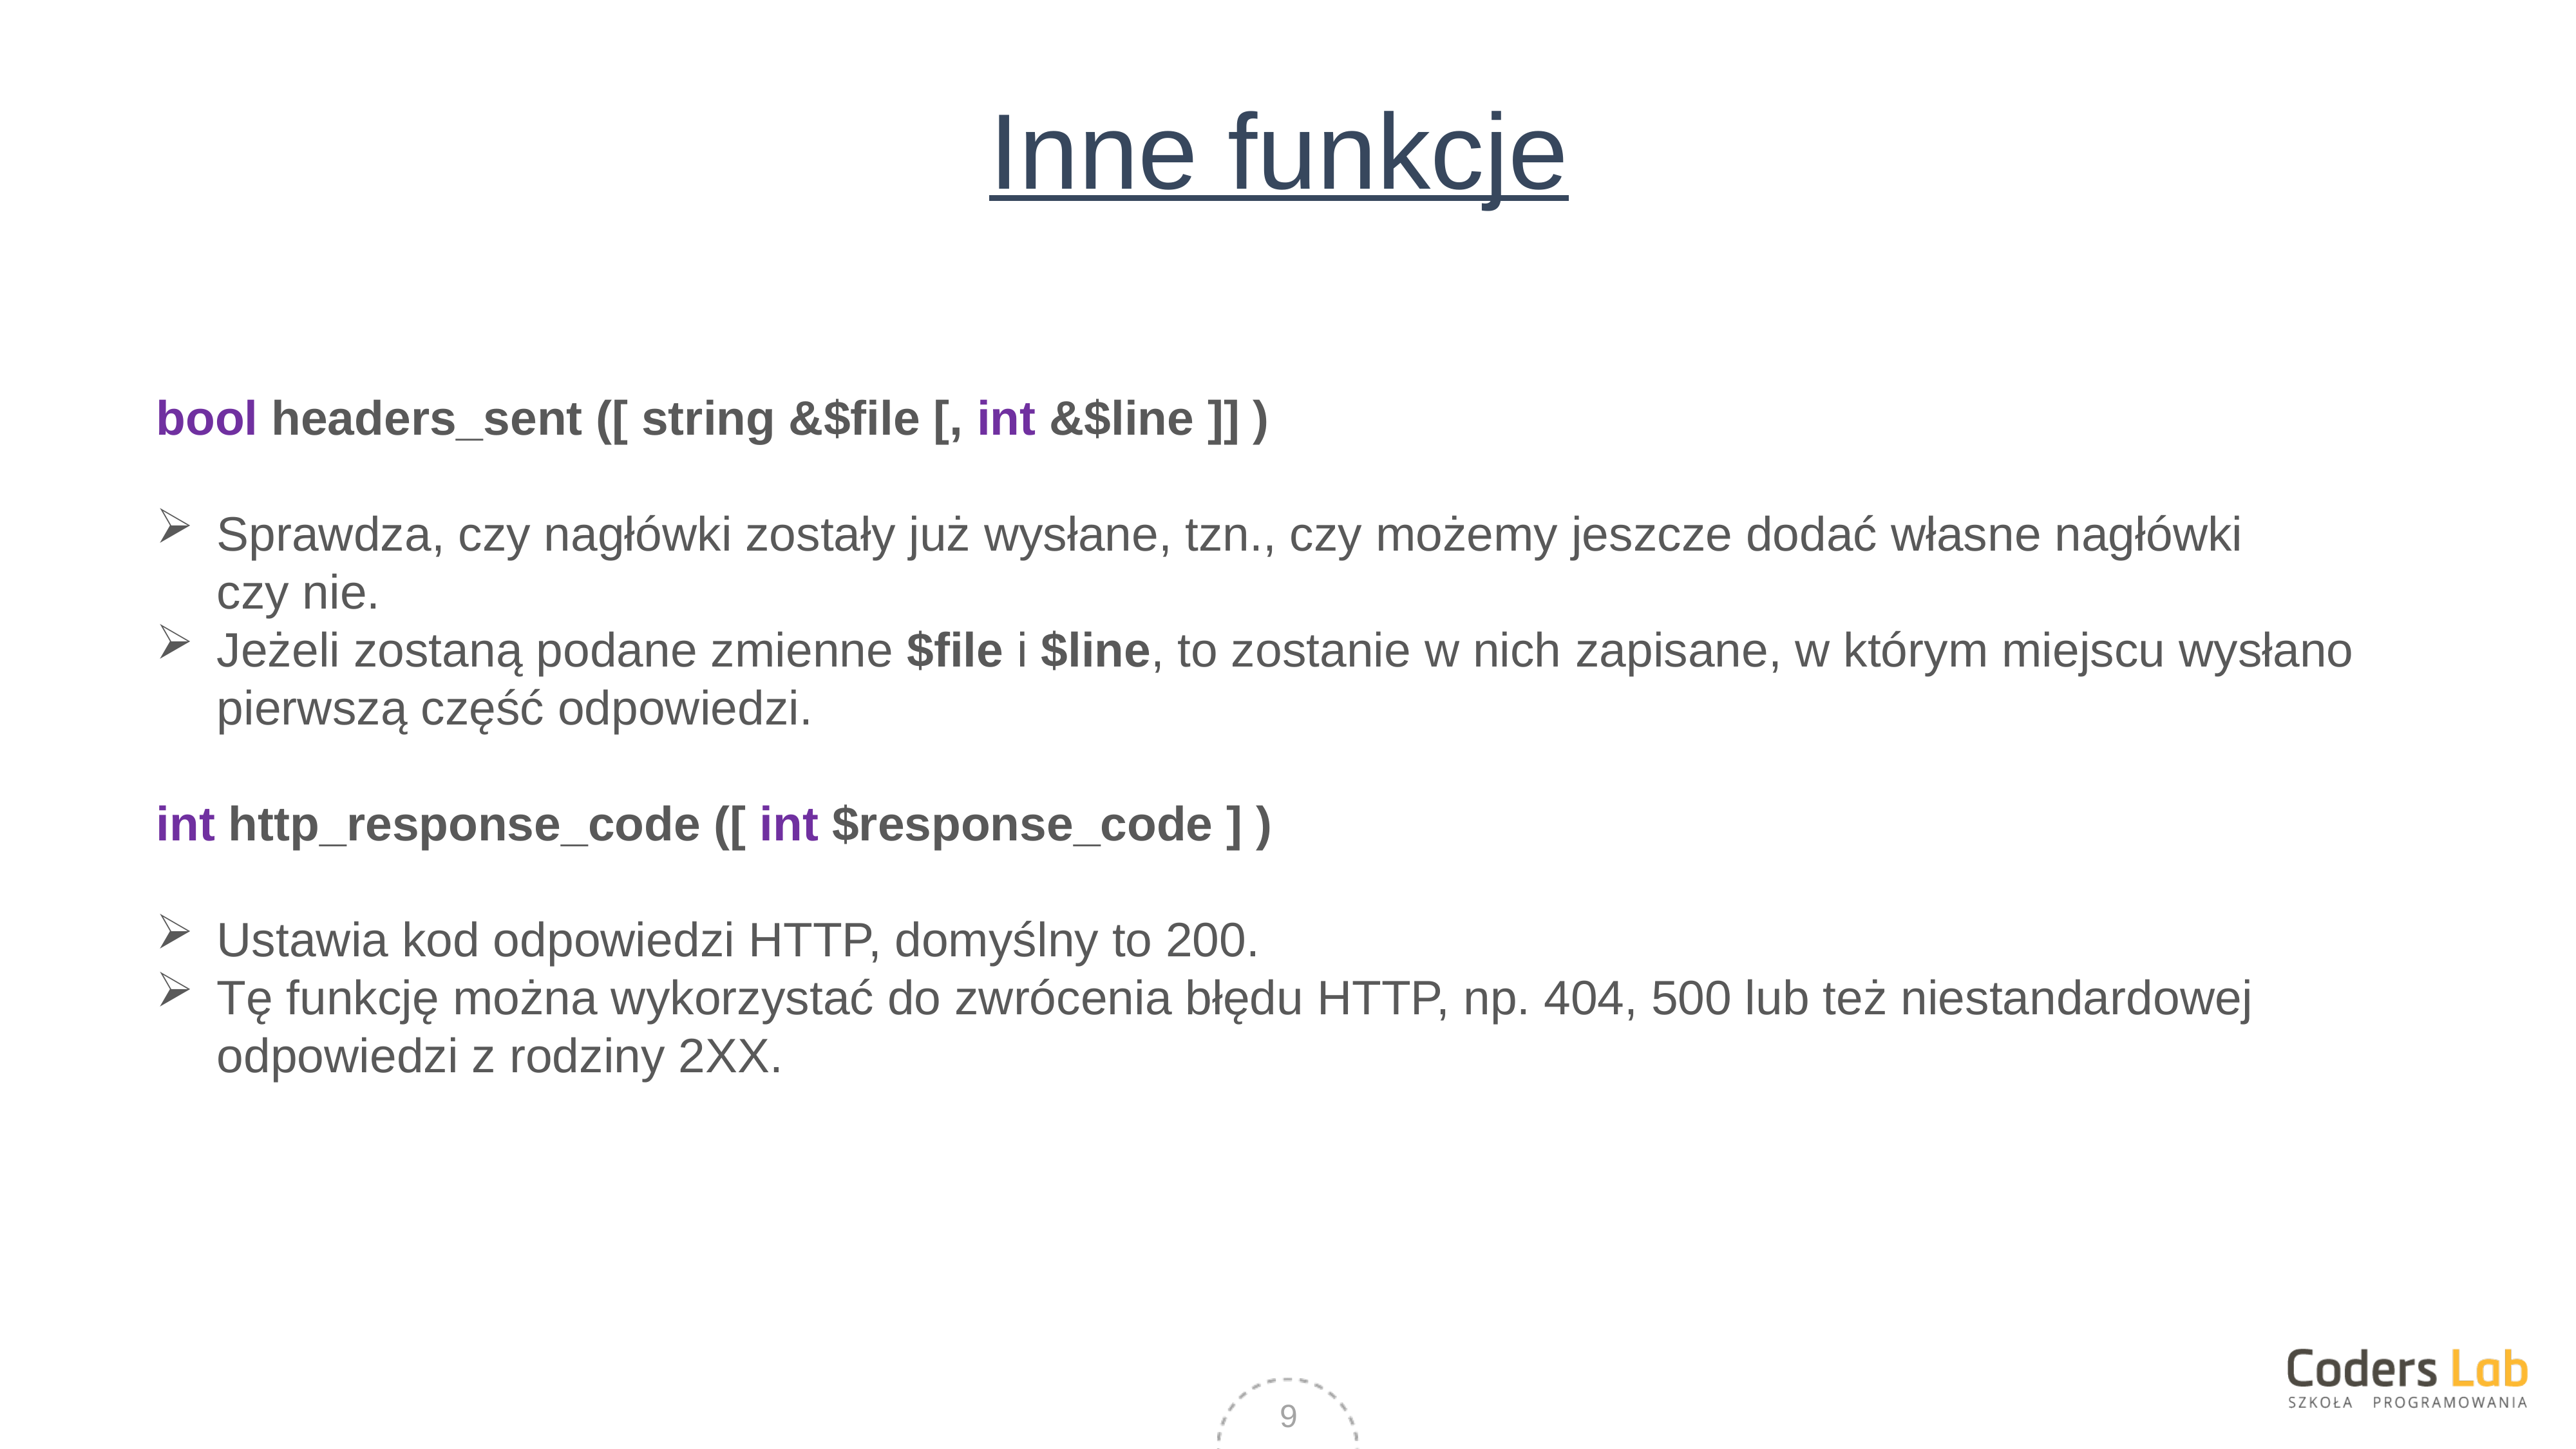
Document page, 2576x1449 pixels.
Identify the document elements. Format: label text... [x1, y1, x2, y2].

picture [1217, 1378, 1359, 1449]
slide_number 9 [1266, 1395, 1311, 1444]
text_box bool headers_sent ([ string &$file [, int &$line ]] ) Sprawdza, czy nagłówki zostały już wysłane, tzn., czy możemy jeszcze dodać własne nagłówki czy nie. Jeżeli zostaną podane zmienne $file i $line, to zostanie w nich zapisane, w którym miejscu wysłano pierwszą część odpowiedzi. int http_response_code ([ int $response_code ] ) Ustawia kod odpowiedzi HTTP, domyślny to 200. Tę funkcję można wykorzystać do zwrócenia błędu HTTP, np. 404, 500 lub też niestandardowej odpowiedzi z rodziny 2XX. [147, 382, 2425, 1088]
picture [2282, 1340, 2533, 1421]
title Inne funkcje [290, 77, 2269, 208]
